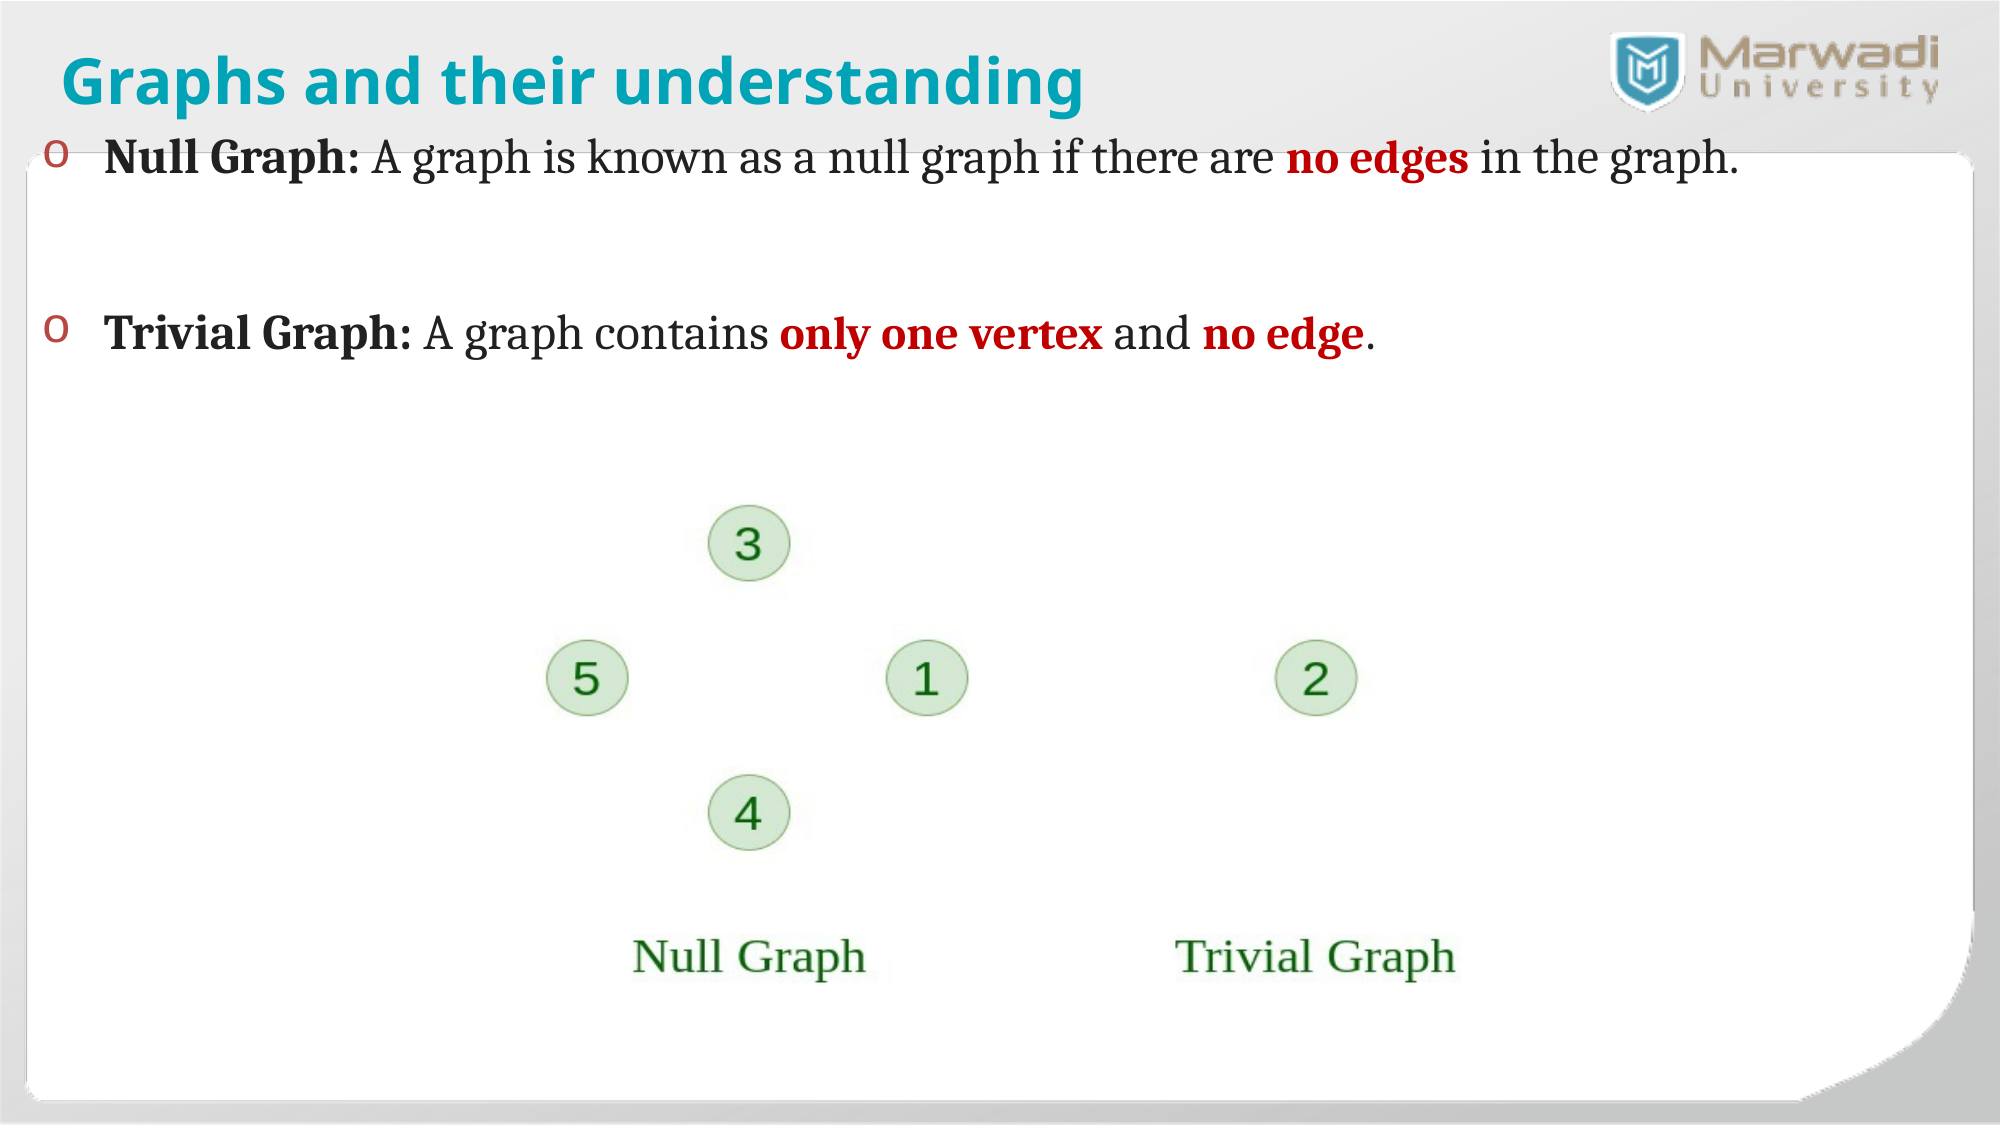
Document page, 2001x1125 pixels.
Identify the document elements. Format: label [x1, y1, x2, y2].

picture [533, 492, 1465, 989]
text_box [0, 0, 2000, 1125]
